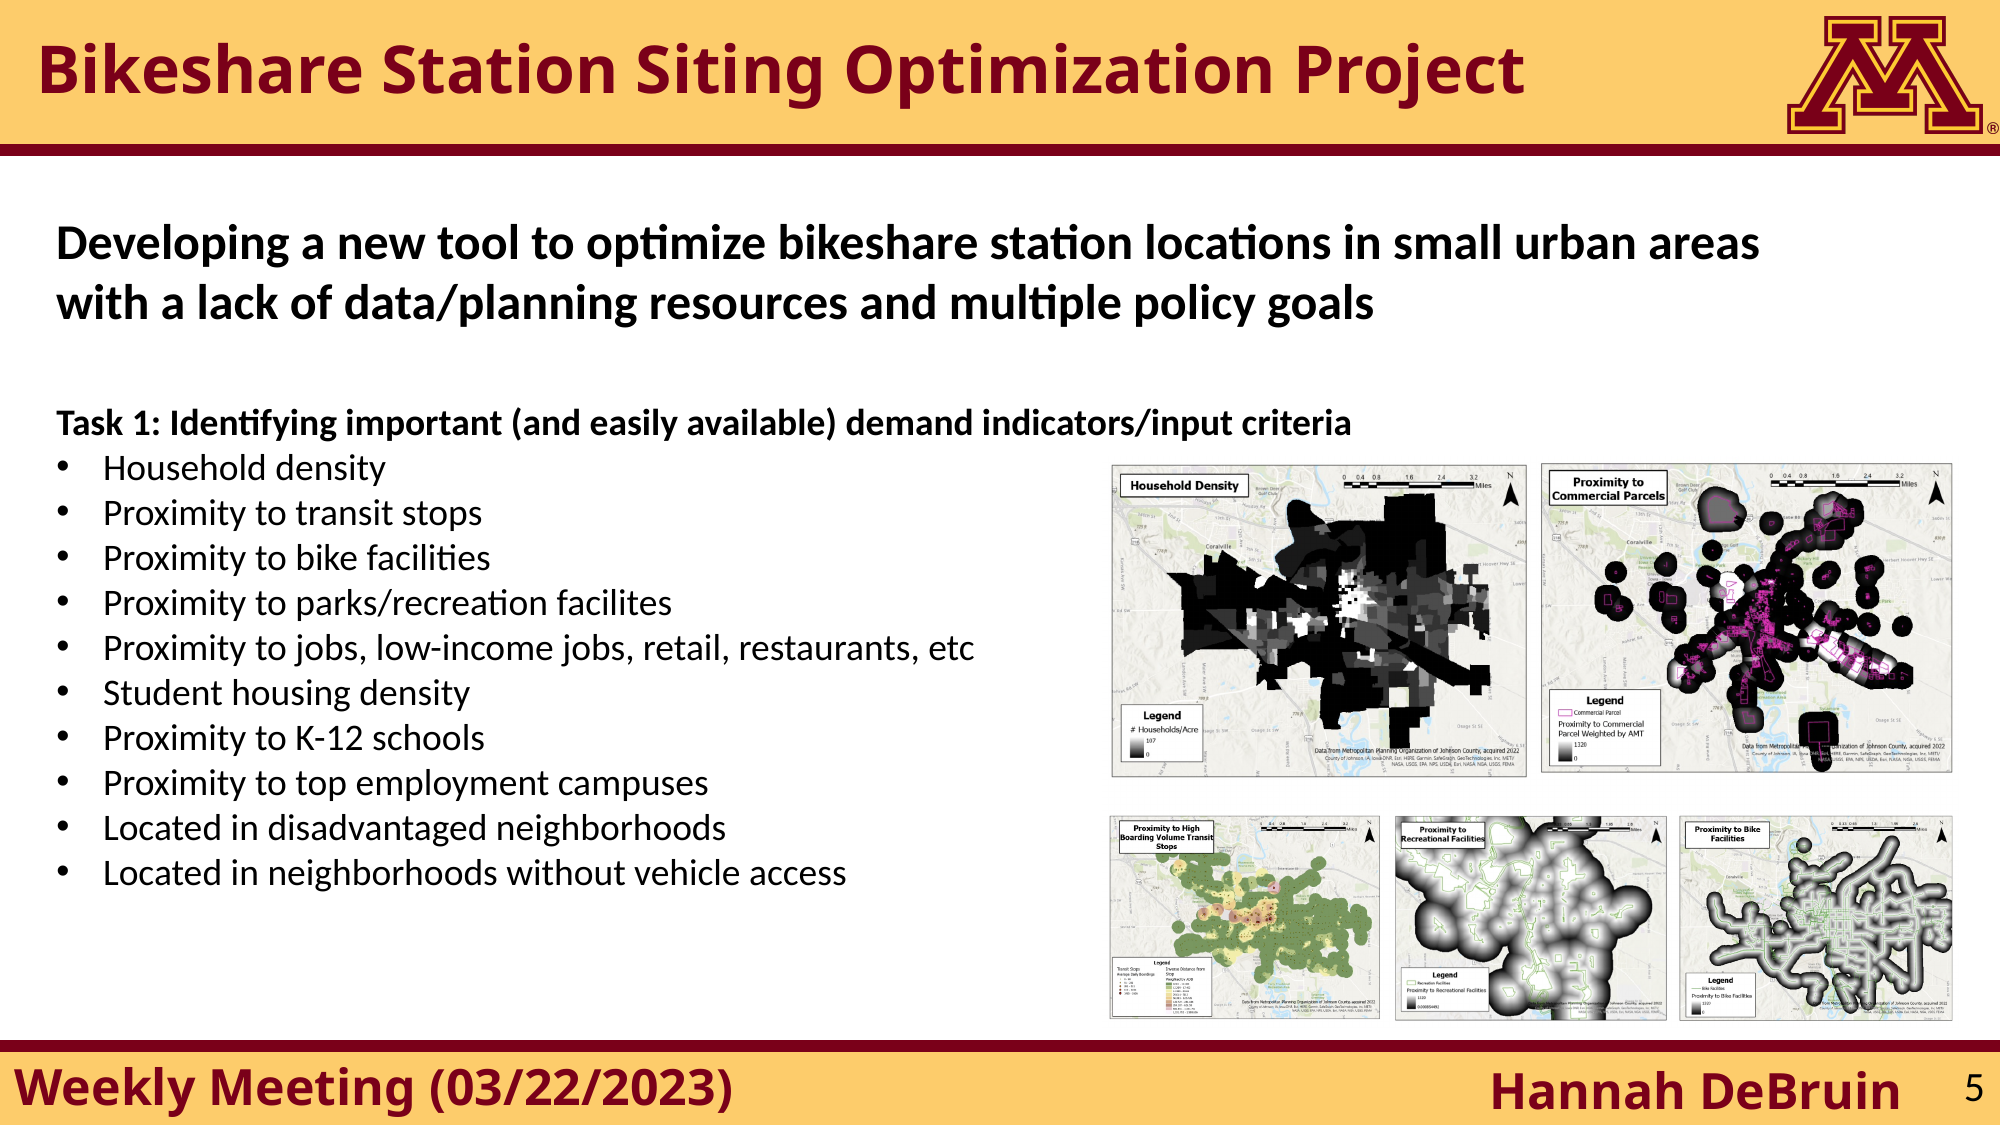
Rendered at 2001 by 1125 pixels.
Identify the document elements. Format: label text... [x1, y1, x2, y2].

text_box [0, 0, 2000, 144]
picture [1786, 14, 2000, 136]
text_box Weekly Meeting (03/22/2023) [0, 1053, 1000, 1125]
text_box Bikeshare Station Siting Optimization Project [21, 29, 1749, 144]
text_box Task 1: Identifying important (and easily available) demand indicators/input criteria Household density Proximity to transit stops Proximity to bike facilities Proximity to parks/recreation facilites Proximity to jobs, low-income jobs, retail, restaurants, etc Student housing density Proximity to K-12 schools Proximity to top employment campuses Located in disadvantaged neighborhoods Located in neighborhoods without vehicle access [41, 390, 1705, 901]
text_box Developing a new tool to optimize bikeshare station locations in small urban areas with a lack of data/planning resources and multiple policy goals [41, 202, 1875, 337]
text_box [0, 1052, 1550, 1125]
slide_number 5 [1550, 1052, 2000, 1125]
text_box Hannah DeBruin [1249, 1053, 1550, 1125]
picture [1102, 456, 1959, 1028]
